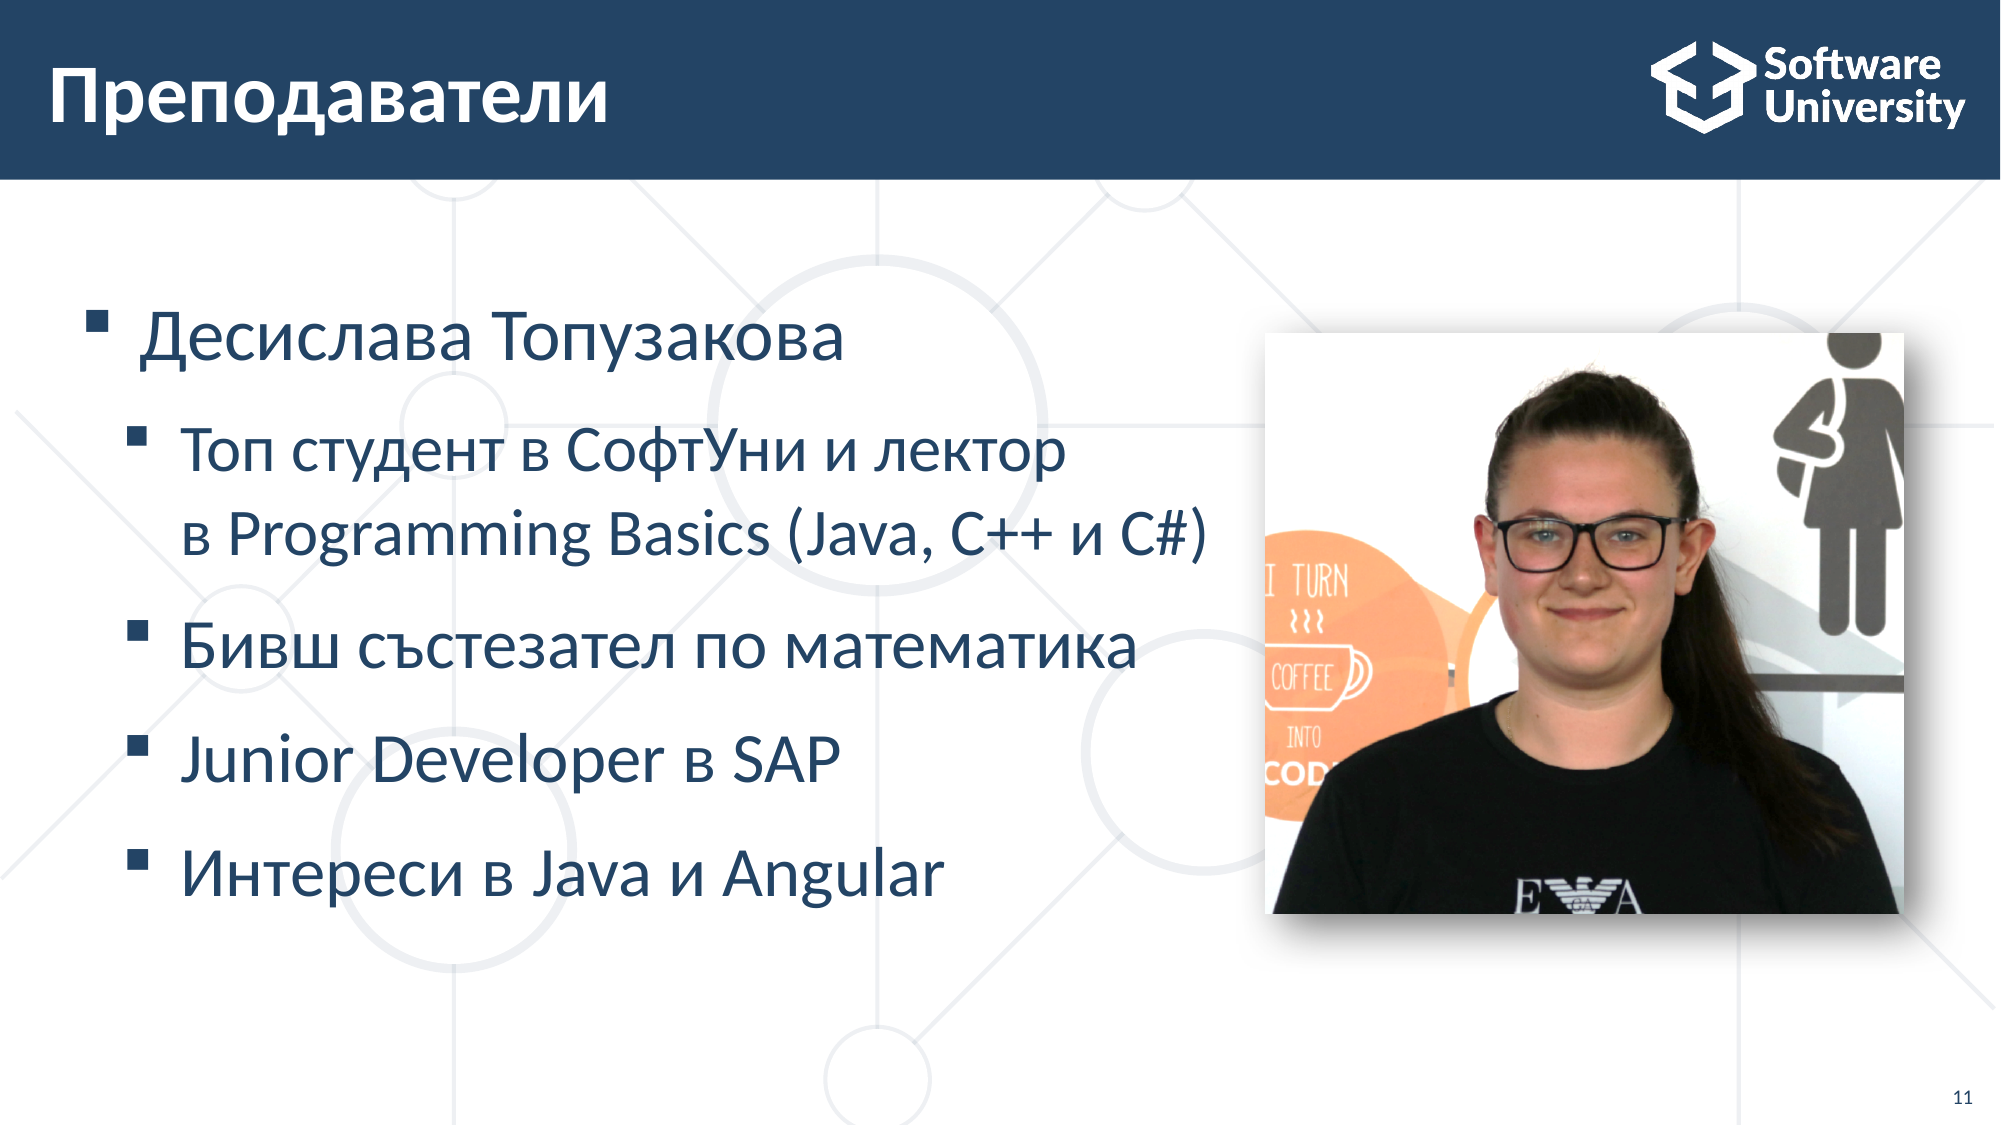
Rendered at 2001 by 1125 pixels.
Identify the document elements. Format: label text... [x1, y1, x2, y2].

picture [1651, 41, 1966, 134]
title Преподаватели [31, 16, 1625, 162]
slide_number 11 [1927, 1067, 1989, 1117]
list Десислава Топузакова Топ студент в СофтУни и лектор в Programming Basics (Java, C++ и C#) Бивш състезател по математика Junior Developer в SAP Интереси в Java и Angular [62, 275, 1447, 1028]
picture [1265, 333, 1904, 914]
